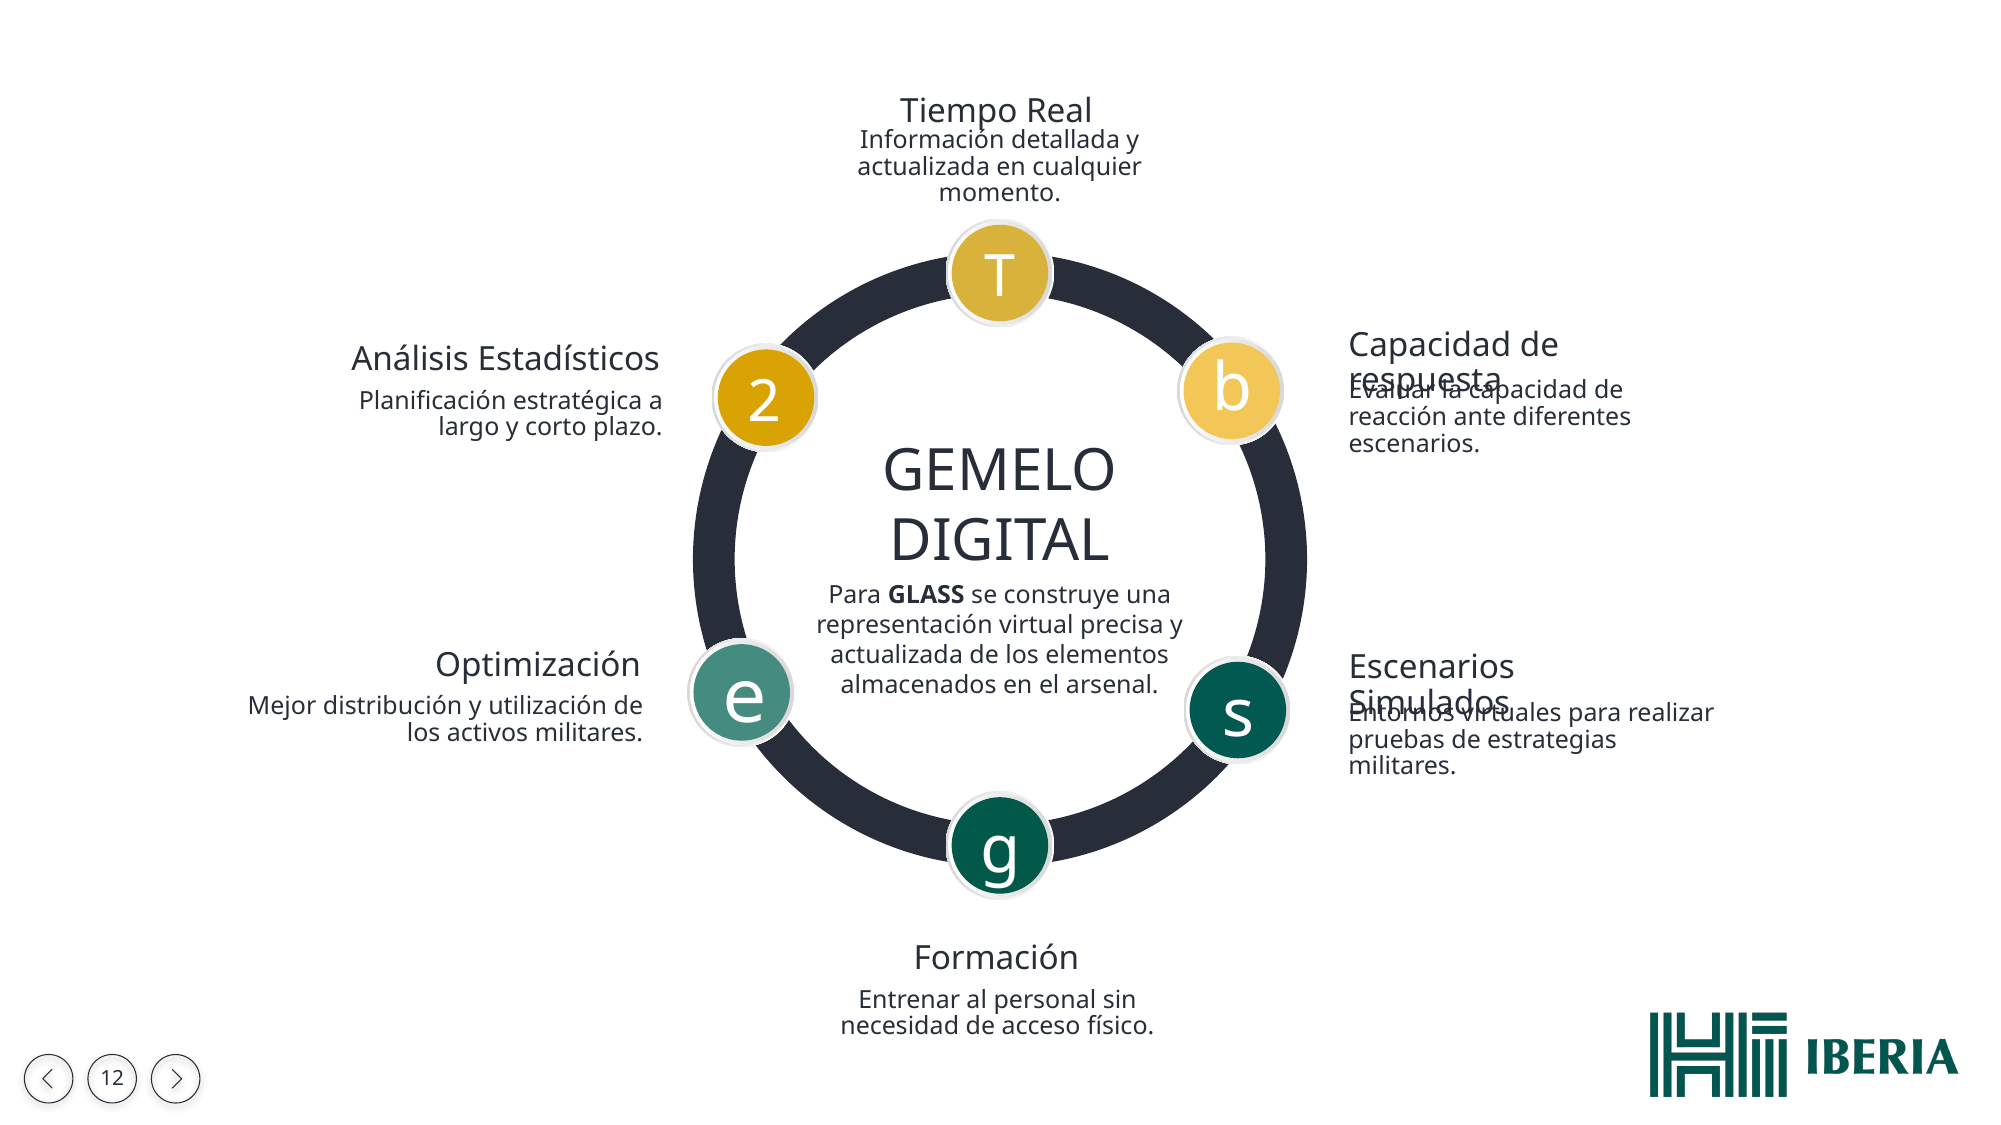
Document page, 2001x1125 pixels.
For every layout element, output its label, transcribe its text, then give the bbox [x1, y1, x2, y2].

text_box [945, 218, 1055, 328]
text_box GEMELO DIGITAL [694, 425, 1306, 580]
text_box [1177, 336, 1287, 446]
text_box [796, 933, 1200, 1051]
picture [1627, 991, 1981, 1118]
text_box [711, 343, 821, 453]
text_box [713, 580, 791, 636]
text_box [813, 278, 1180, 425]
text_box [687, 637, 797, 748]
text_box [945, 790, 1055, 901]
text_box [1308, 660, 1757, 778]
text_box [758, 85, 1242, 205]
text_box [1183, 655, 1293, 765]
text_box [792, 746, 1190, 840]
text_box [1209, 580, 1287, 653]
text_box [300, 334, 704, 452]
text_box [203, 639, 684, 758]
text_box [1308, 337, 1770, 455]
text_box Para GLASS se construye una representación virtual precisa y actualizada de los elementos almacenados en el arsenal. [791, 571, 1209, 746]
